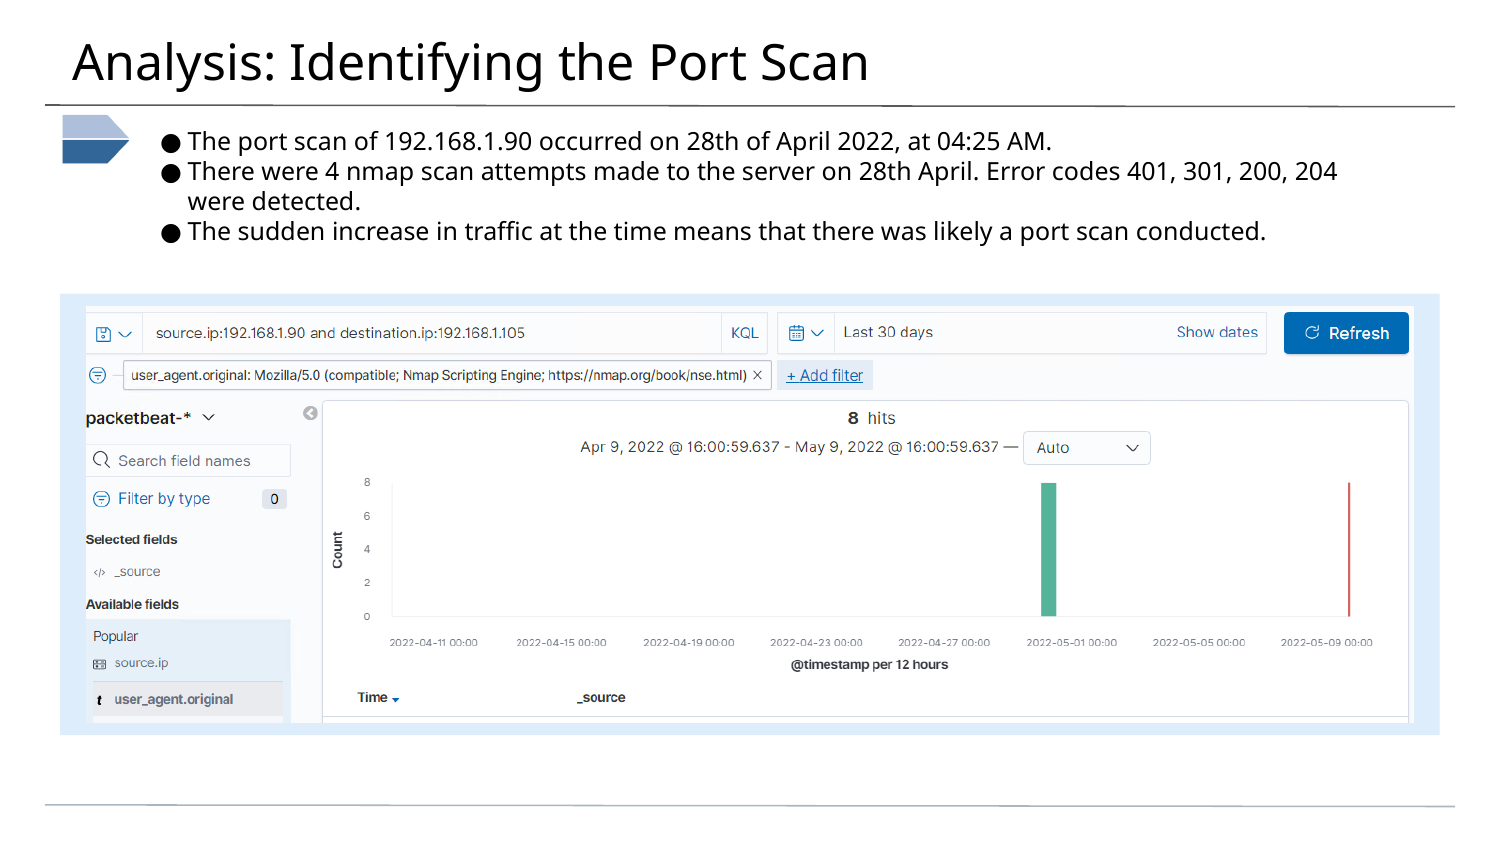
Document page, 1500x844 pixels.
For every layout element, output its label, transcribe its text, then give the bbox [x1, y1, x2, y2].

picture [59, 110, 131, 166]
picture [86, 305, 1414, 723]
subtitle The port scan of 192.168.1.90 occurred on 28th of April 2022, at 04:25 AM. There were 4 nmap scan attempts made to the server on 28th April. Error codes 401, 301, 200, 204 were detected. The sudden increase in traffic at the time means that there was likely a port scan conducted. [60, 110, 1450, 271]
title Analysis: Identifying the Port Scan [0, 0, 1500, 88]
text_box [Insert Here] Include a screenshot of Kibana logs depicting the port scan. [60, 293, 1440, 736]
